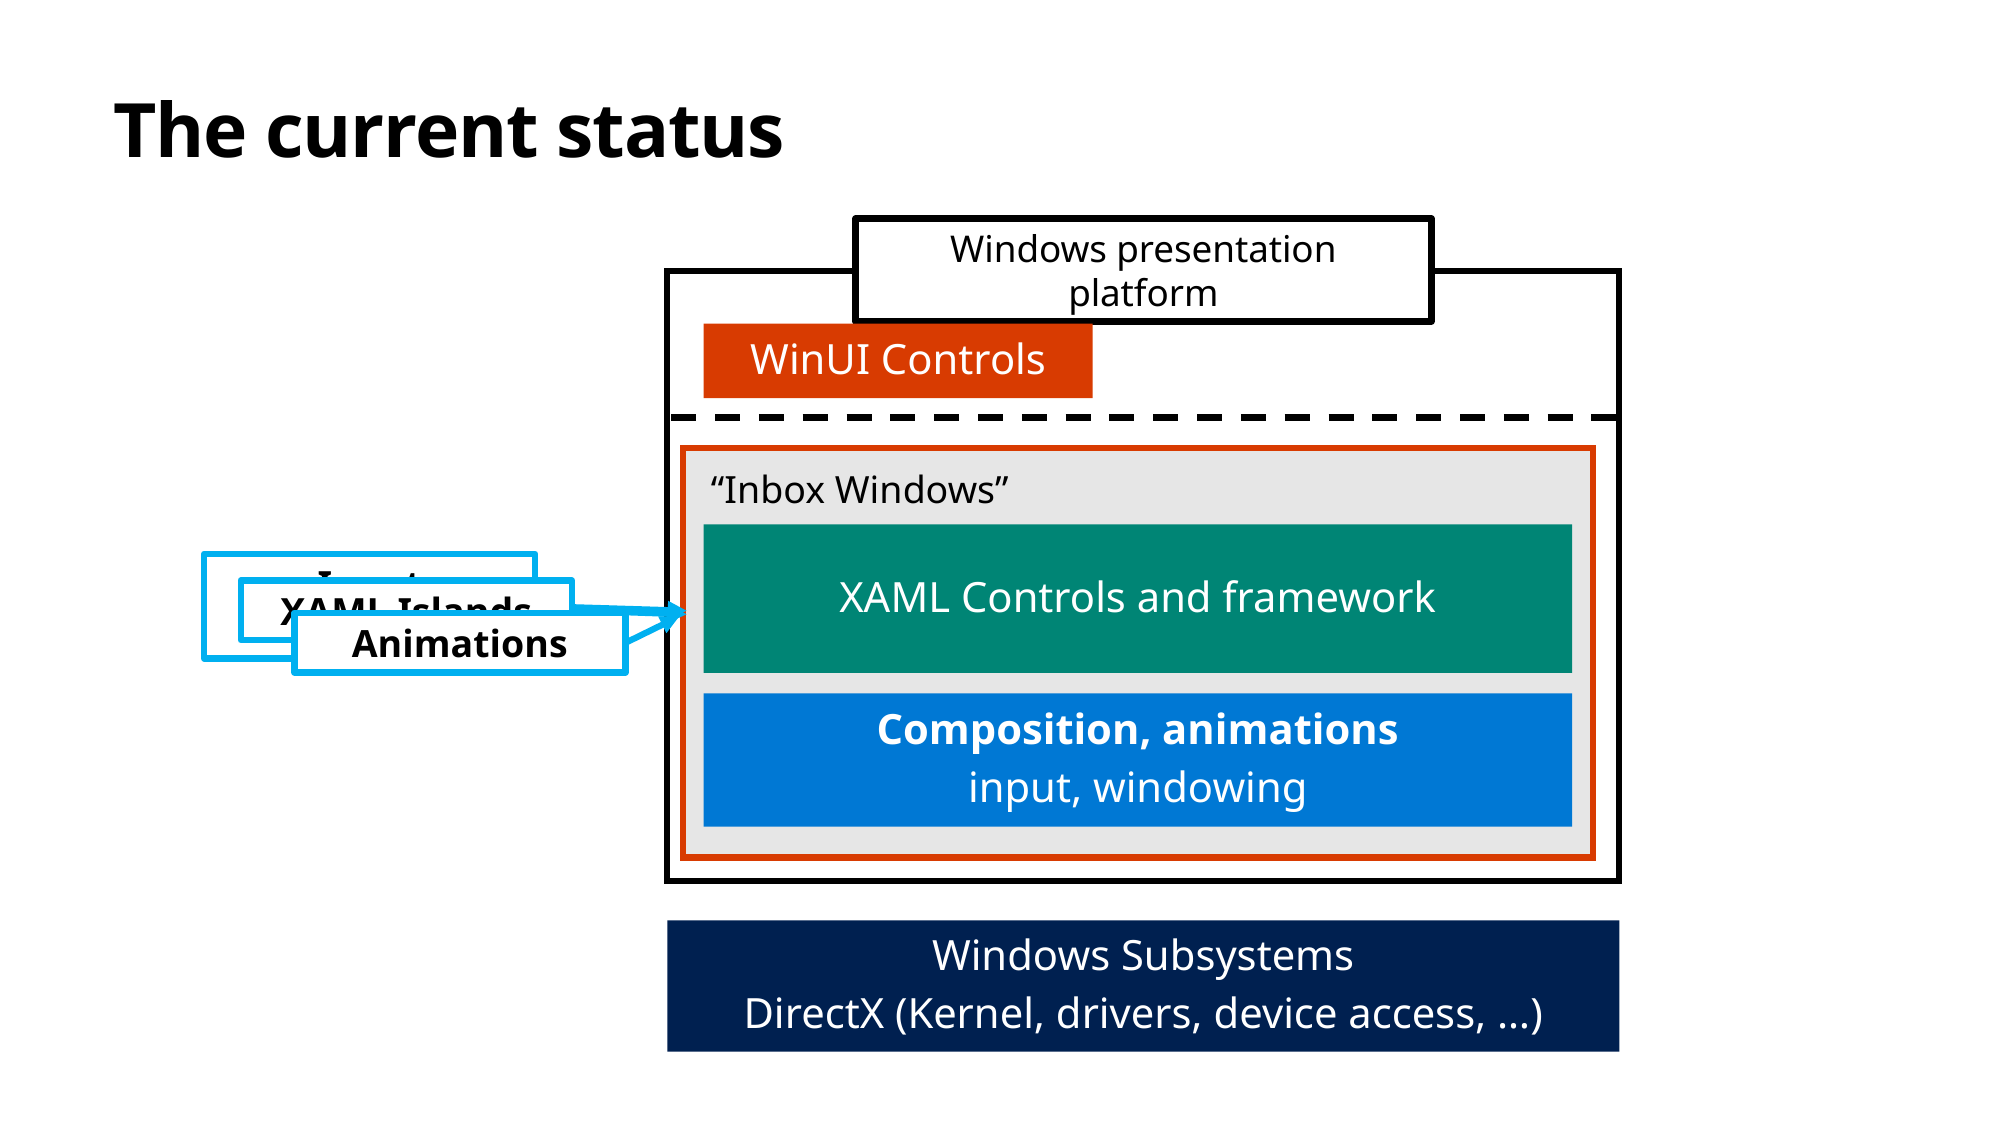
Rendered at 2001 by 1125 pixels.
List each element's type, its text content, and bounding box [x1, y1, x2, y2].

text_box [625, 616, 680, 644]
title The current status [98, 19, 1824, 237]
text_box Animations [294, 612, 626, 673]
text_box Windows Subsystems DirectX (Kernel, drivers, device access, …) [667, 920, 1620, 1052]
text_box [572, 611, 687, 615]
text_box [667, 240, 1620, 881]
text_box Input Validation [204, 553, 536, 659]
text_box XAML Islands [240, 580, 572, 641]
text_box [535, 584, 687, 611]
